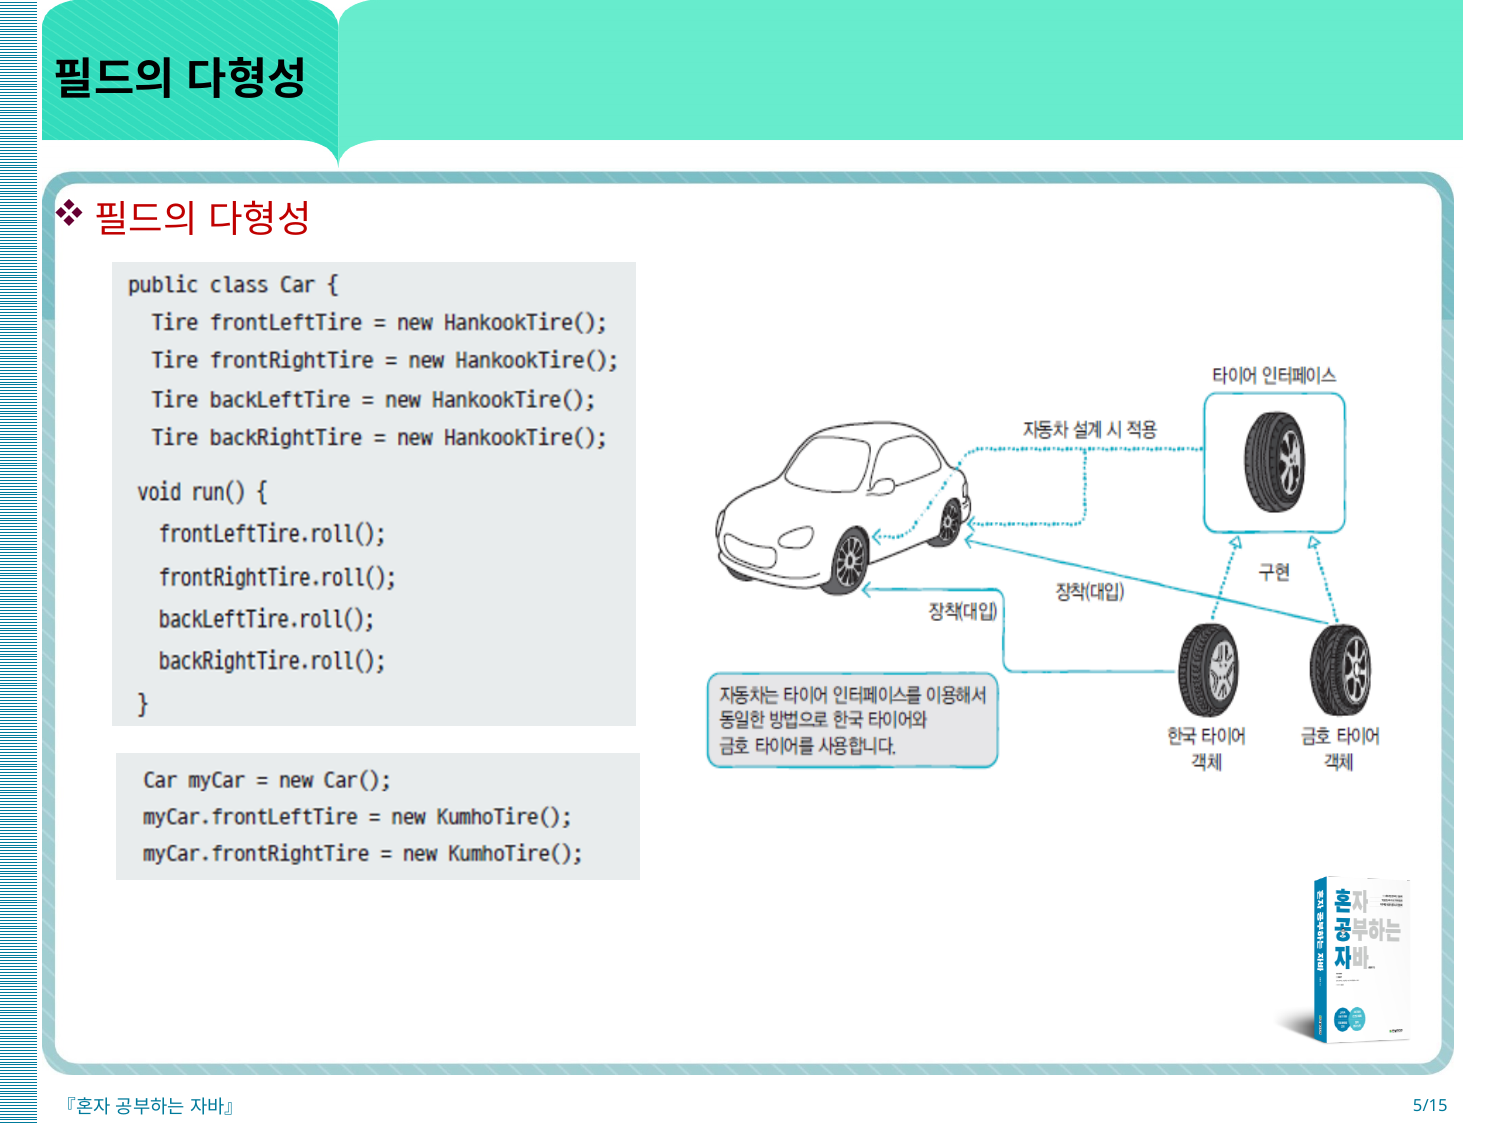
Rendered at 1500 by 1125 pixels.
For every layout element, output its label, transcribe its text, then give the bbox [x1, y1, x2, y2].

title 필드의 다형성 [39, 42, 1280, 138]
picture [112, 262, 636, 727]
picture [1243, 797, 1488, 1122]
picture [225, 1102, 232, 1115]
picture [116, 1102, 131, 1107]
picture [68, 1097, 75, 1110]
list 필드의 다형성 [37, 187, 1463, 1091]
picture [42, 0, 1463, 187]
picture [116, 753, 641, 880]
picture [679, 349, 1423, 776]
